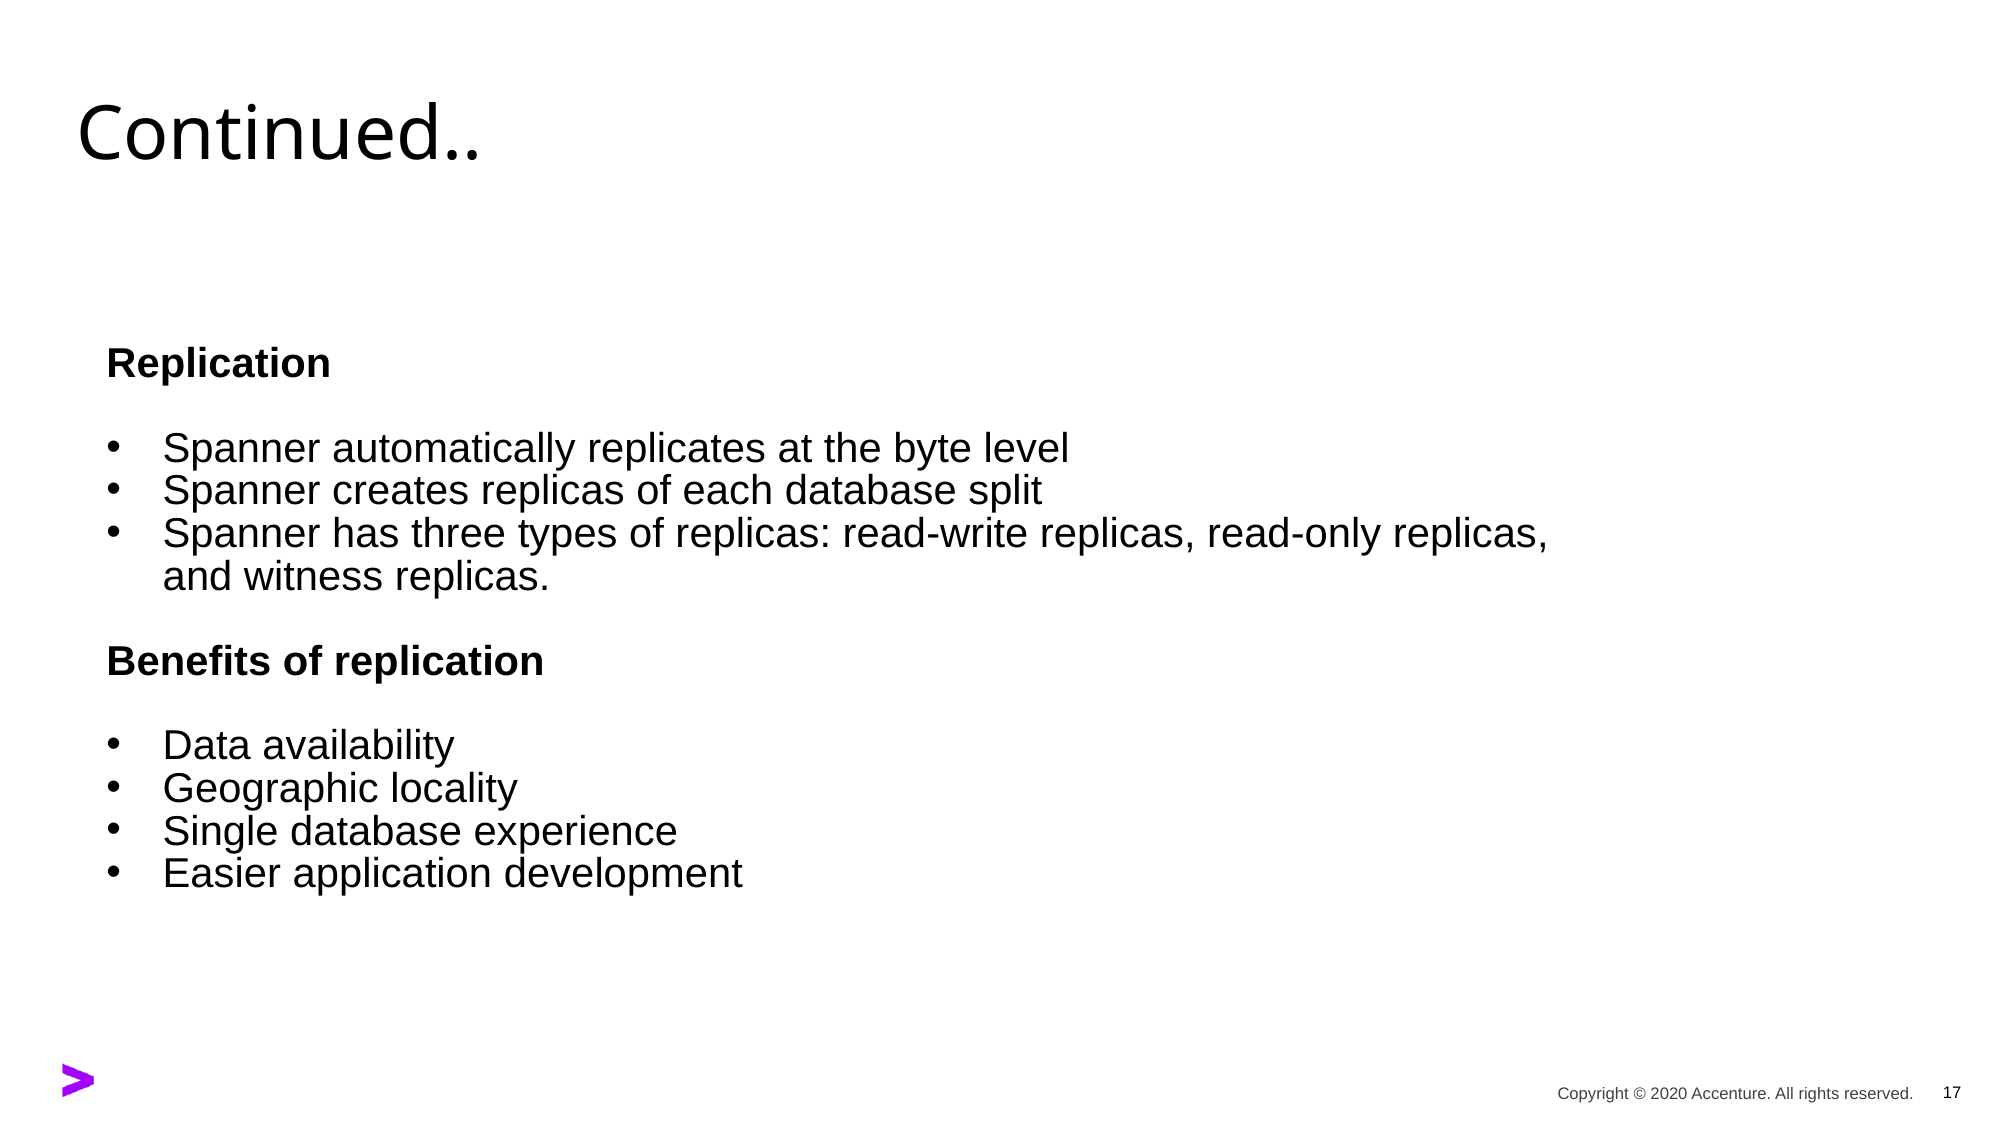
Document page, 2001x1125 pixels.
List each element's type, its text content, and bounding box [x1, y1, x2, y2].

picture [62, 1063, 94, 1097]
title Continued.. [62, 56, 1938, 218]
slide_number 17 [1921, 1075, 1984, 1110]
text_box Replication Spanner automatically replicates at the byte level Spanner creates replicas of each database split Spanner has three types of replicas: read-write replicas, read-only replicas, and witness replicas. Benefits of replication Data availability Geographic locality Single database experience Easier application development [91, 280, 1644, 959]
